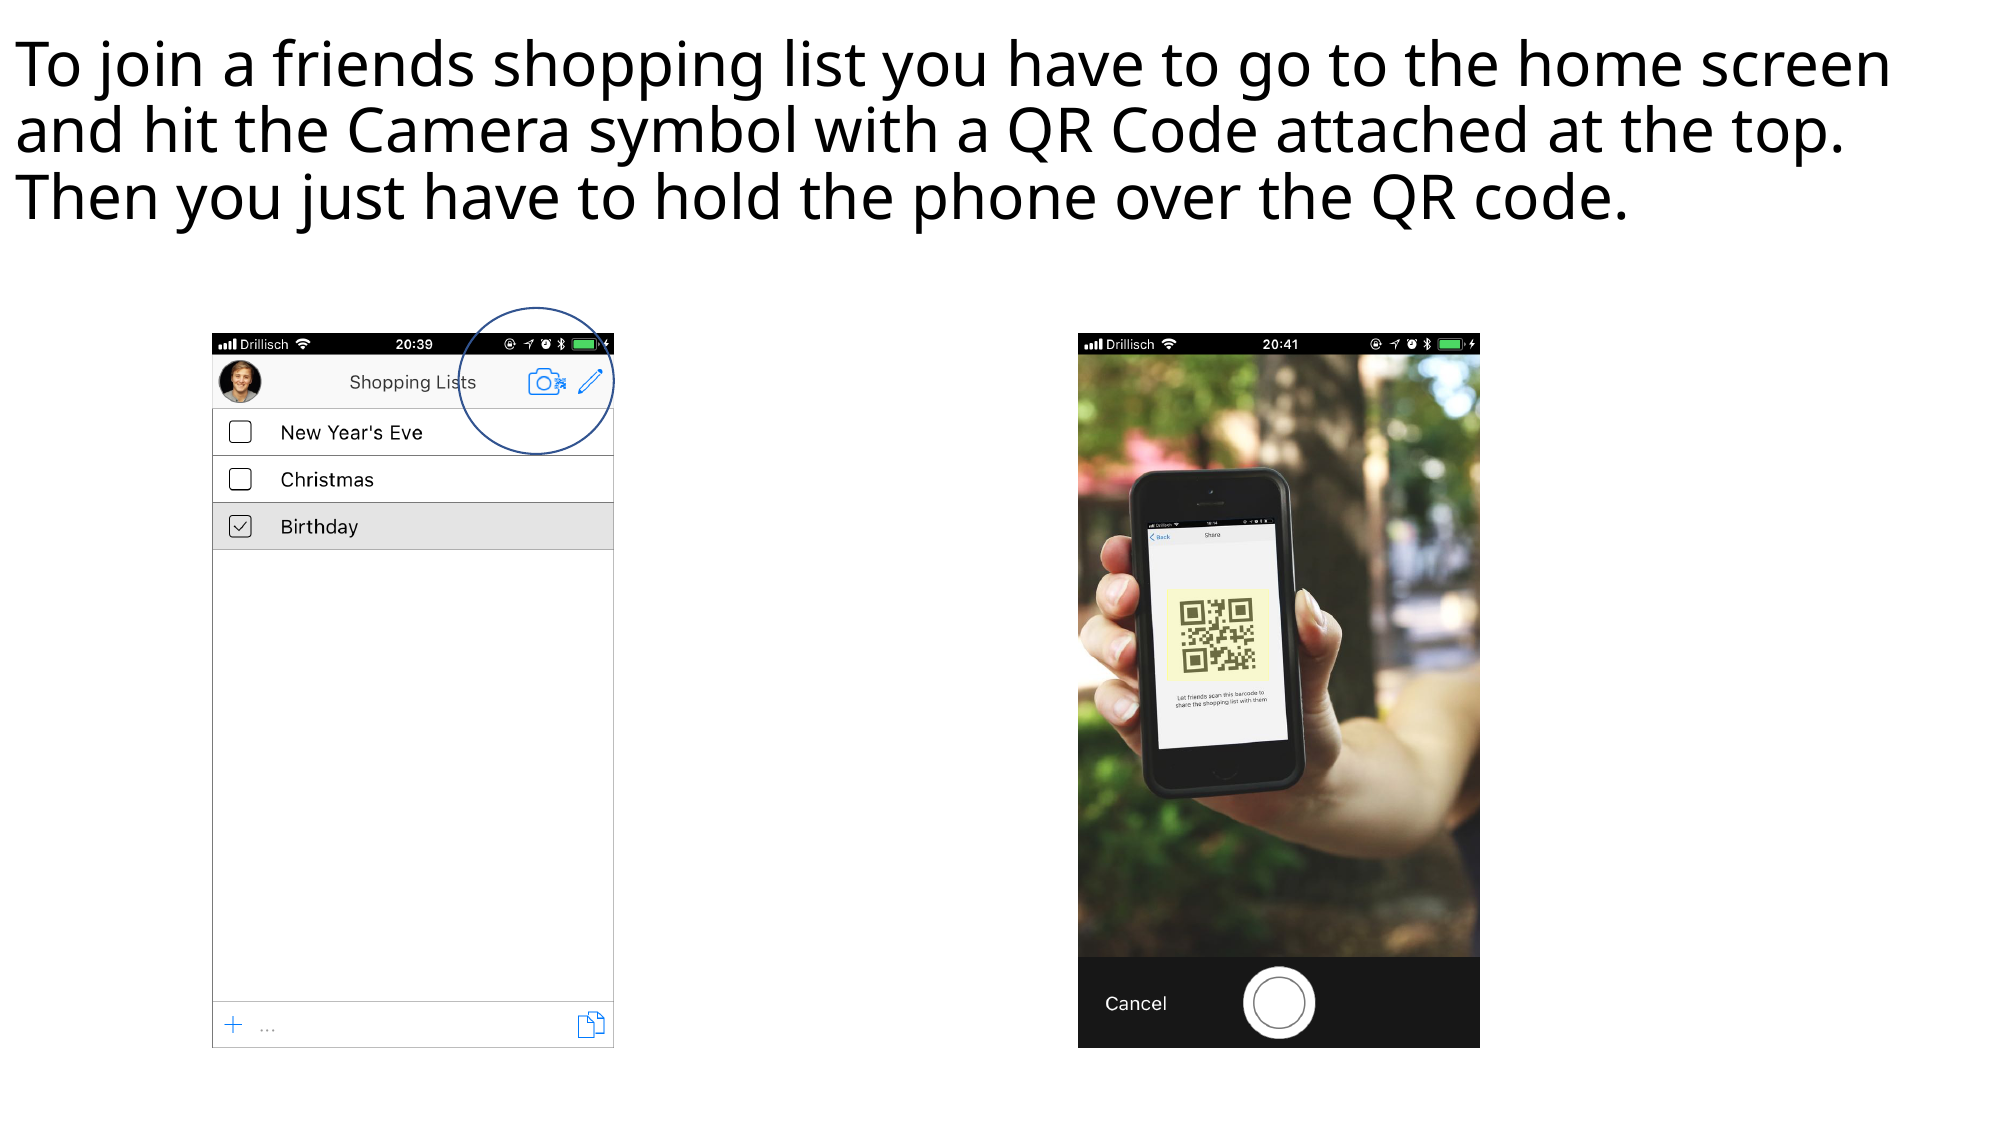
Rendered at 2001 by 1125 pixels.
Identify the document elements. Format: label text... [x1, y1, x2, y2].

picture [1078, 333, 1480, 1048]
title To join a friends shopping list you have to go to the home screen and hit the Camera symbol with a QR Code attached at the top. Then you just have to hold the phone over the QR code. [0, 0, 2000, 266]
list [212, 333, 614, 1048]
text_box [476, 306, 597, 333]
